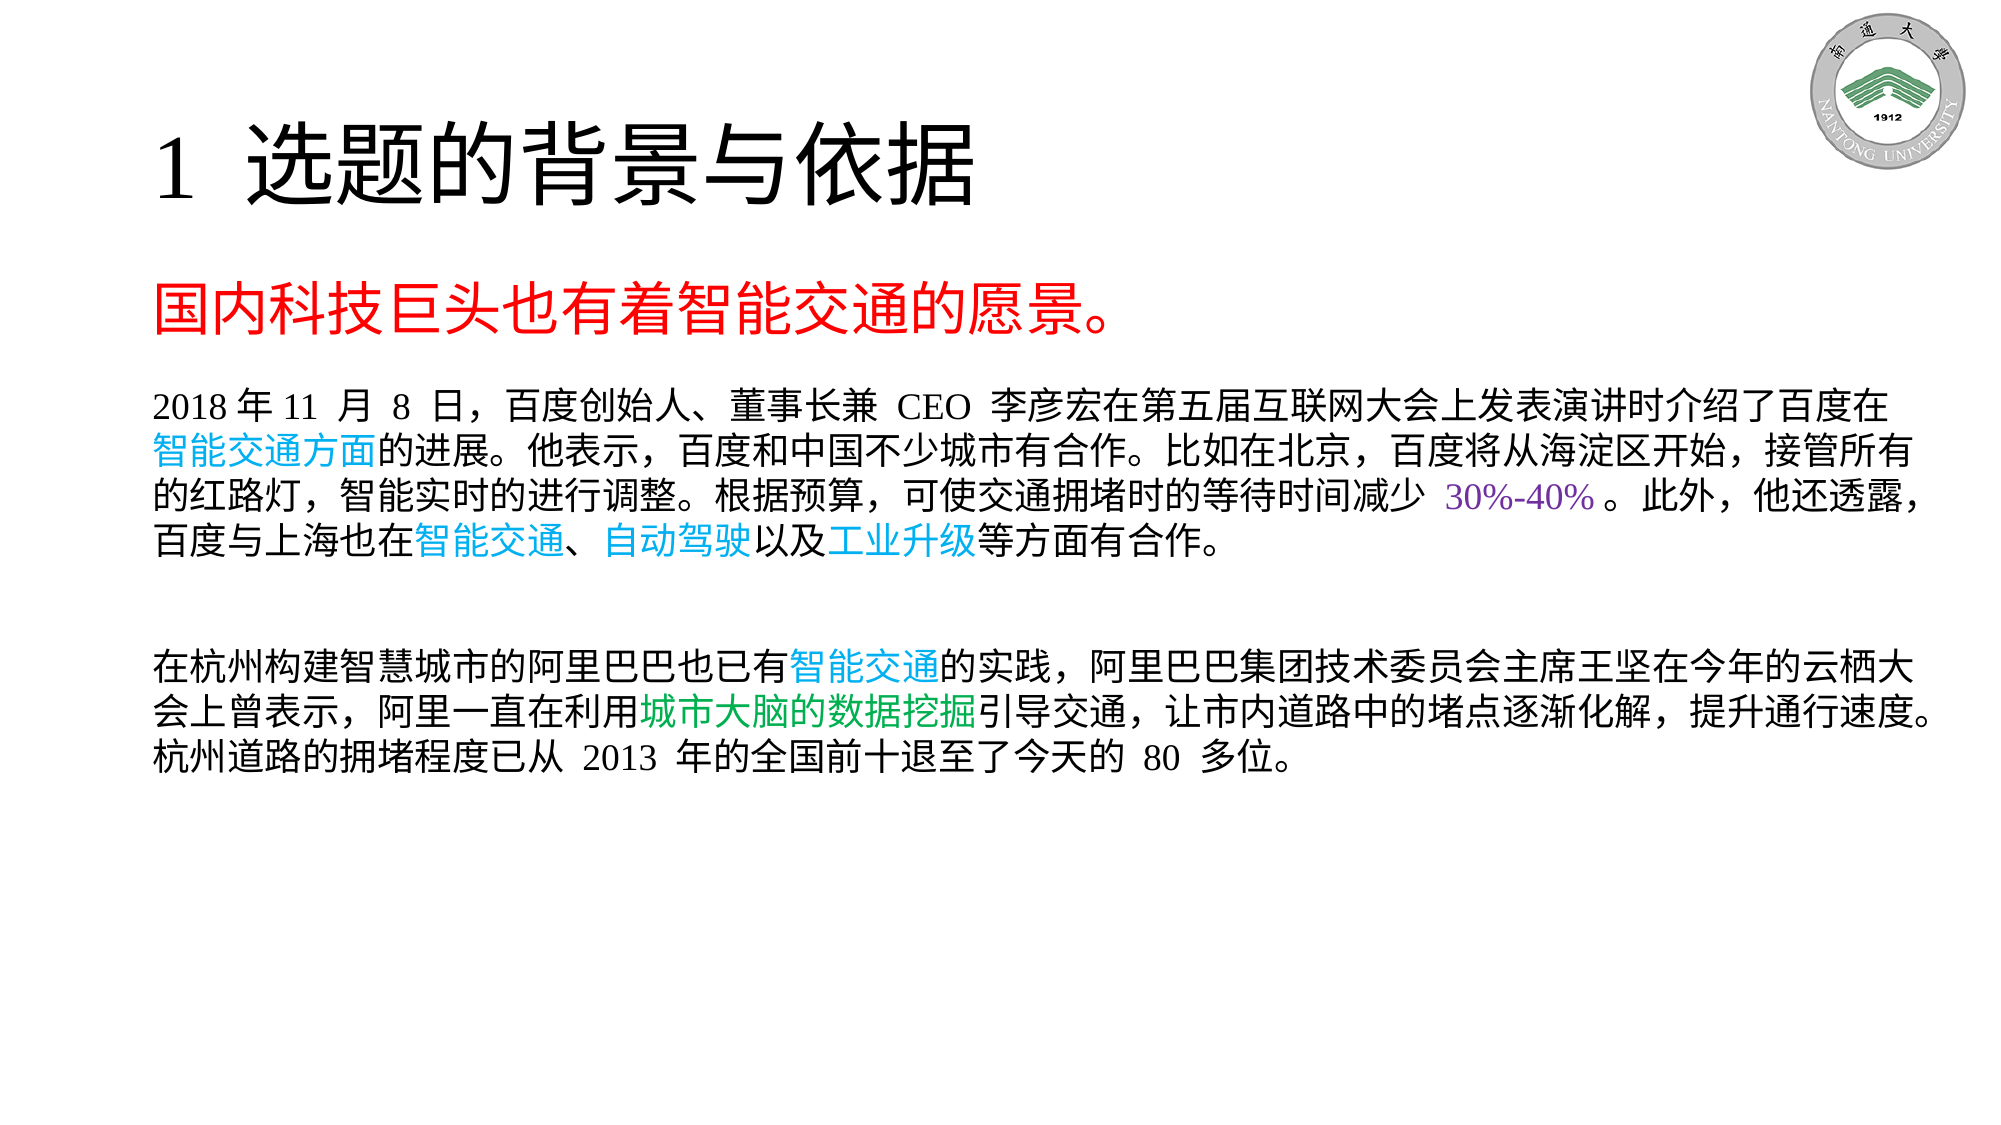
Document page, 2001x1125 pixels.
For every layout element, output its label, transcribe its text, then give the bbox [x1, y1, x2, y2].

text_box 国内科技巨头也有着智能交通的愿景。 [137, 264, 1138, 350]
title 1 选题的背景与依据 [137, 59, 1863, 278]
text_box 在杭州构建智慧城市的阿里巴巴也已有智能交通的实践，阿里巴巴集团技术委员会主席王坚在今年的云栖大会上曾表示，阿里一直在利用城市大脑的数据挖掘引导交通，让市内道路中的堵点逐渐化解，提升通行速度。杭州道路的拥堵程度已从 2013 年的全国前十退至了今天的 80 多位。 [137, 635, 1939, 786]
text_box 2018年11 月 8 日，百度创始人、董事长兼 CEO 李彦宏在第五届互联网大会上发表演讲时介绍了百度在智能交通方面的进展。他表示，百度和中国不少城市有合作。比如在北京，百度将从海淀区开始，接管所有的红路灯，智能实时的进行调整。根据预算，可使交通拥堵时的等待时间减少 30%-40%。此外，他还透露，百度与上海也在智能交通、自动驾驶以及工业升级等方面有合作。 [137, 374, 1939, 570]
picture [1797, 0, 1978, 181]
